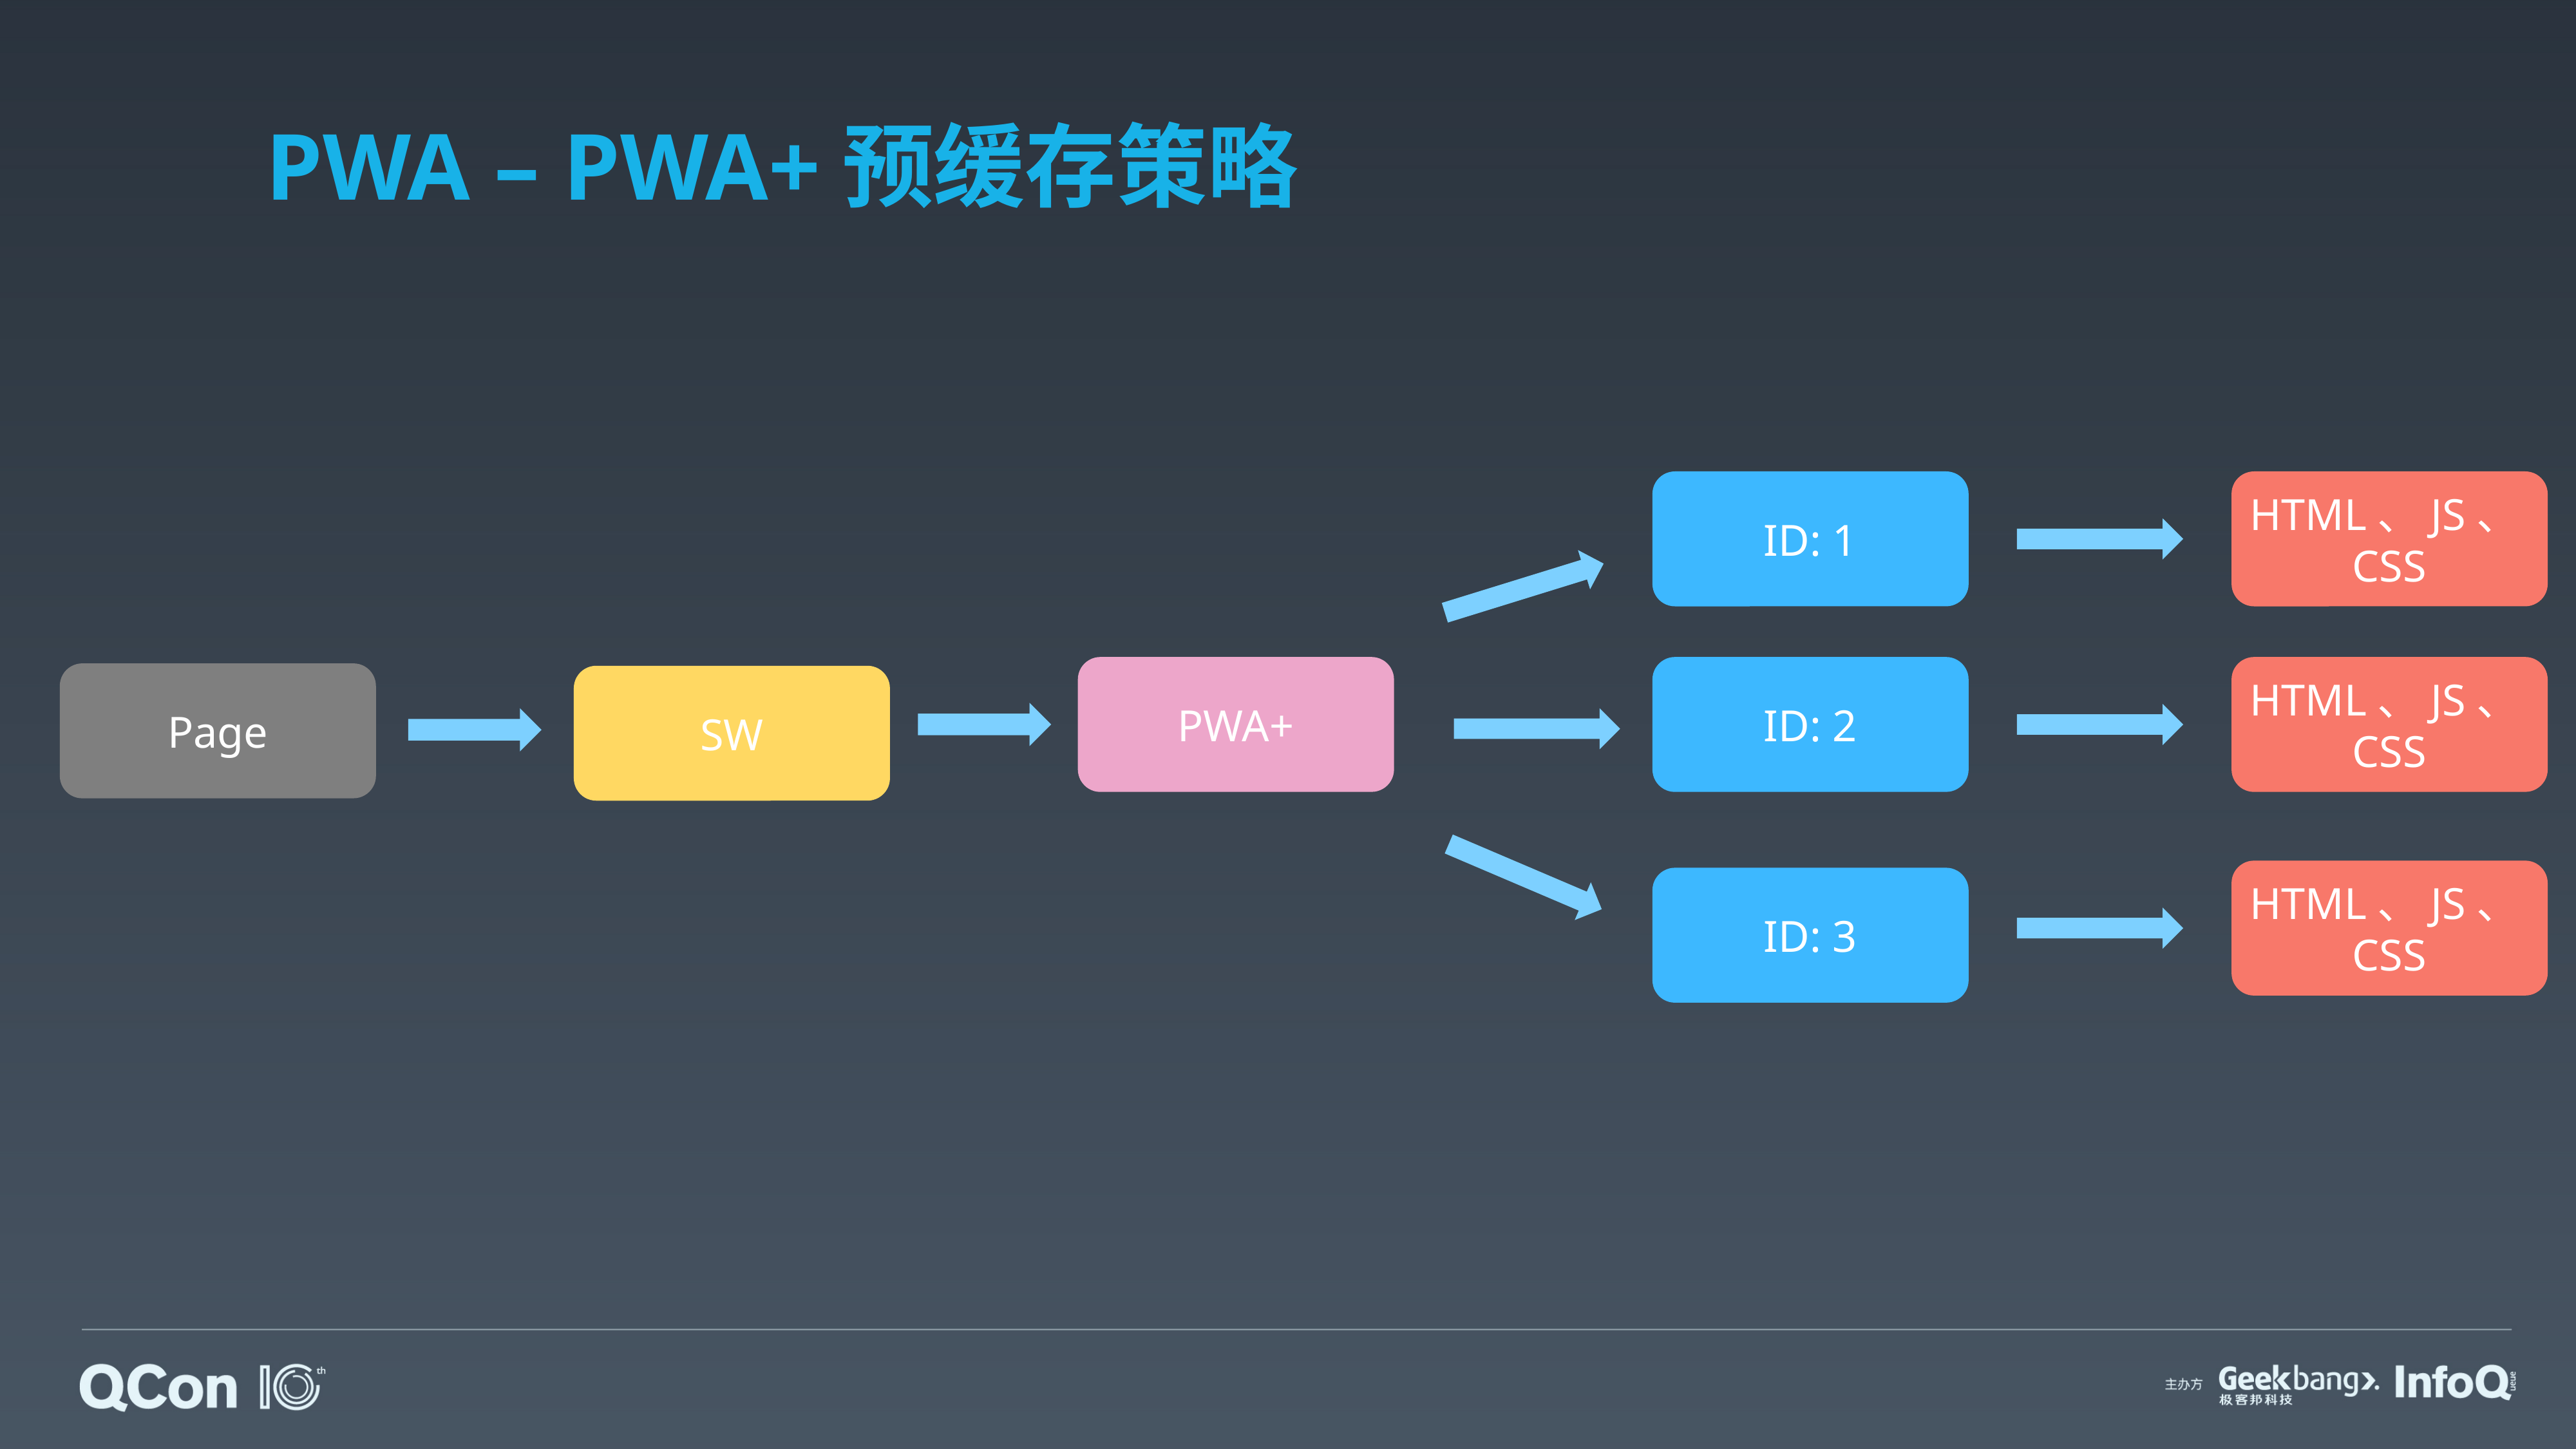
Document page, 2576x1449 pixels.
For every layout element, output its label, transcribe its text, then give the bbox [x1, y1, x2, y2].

text_box Page [59, 663, 376, 799]
text_box [2016, 518, 2184, 560]
text_box HTML、JS、CSS [2231, 860, 2548, 996]
text_box [1444, 834, 1602, 920]
text_box [2016, 704, 2184, 745]
text_box ID: 1 [1652, 471, 1969, 607]
text_box [1454, 708, 1620, 750]
text_box SW [573, 665, 890, 801]
text_box ID: 3 [1652, 867, 1969, 1003]
text_box PWA+ [1077, 657, 1394, 792]
text_box [918, 703, 1052, 746]
text_box [1441, 550, 1604, 623]
text_box [408, 708, 542, 752]
text_box ID: 2 [1652, 657, 1969, 792]
text_box HTML、JS、CSS [2231, 471, 2548, 607]
picture [0, 0, 2576, 1449]
text_box [2016, 907, 2184, 949]
title PWA – PWA+预缓存策略 [260, 102, 2316, 242]
text_box HTML、JS、CSS [2231, 657, 2548, 792]
